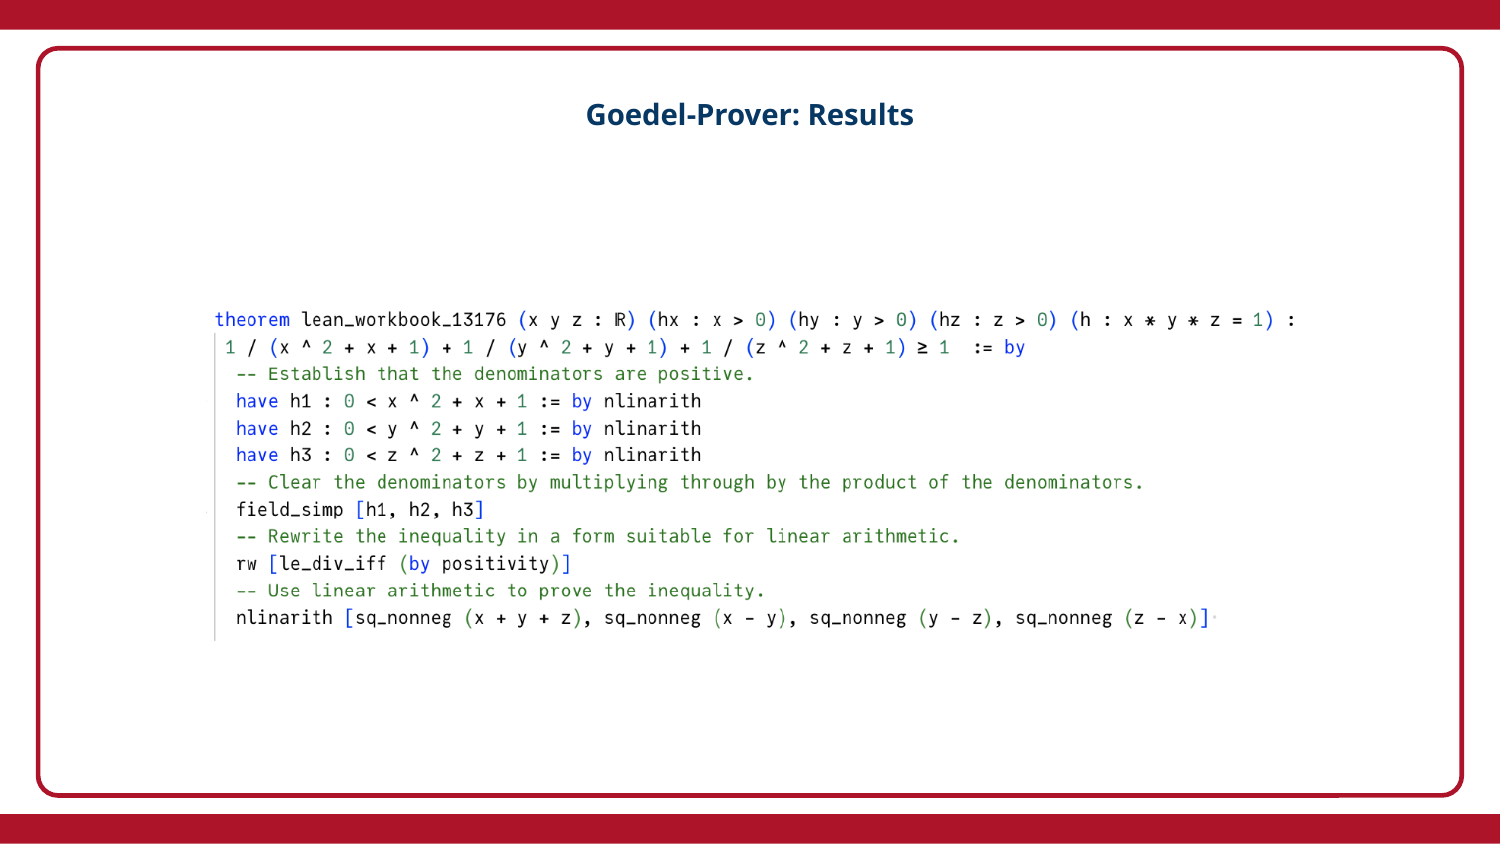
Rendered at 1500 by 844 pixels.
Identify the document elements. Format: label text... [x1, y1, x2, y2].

text_box [1068, 227, 1426, 342]
picture [182, 296, 1318, 665]
subtitle Goedel-Prover: Results [51, 81, 1449, 148]
text_box [0, 814, 1500, 844]
text_box [0, 0, 1500, 30]
text_box [38, 48, 1462, 796]
